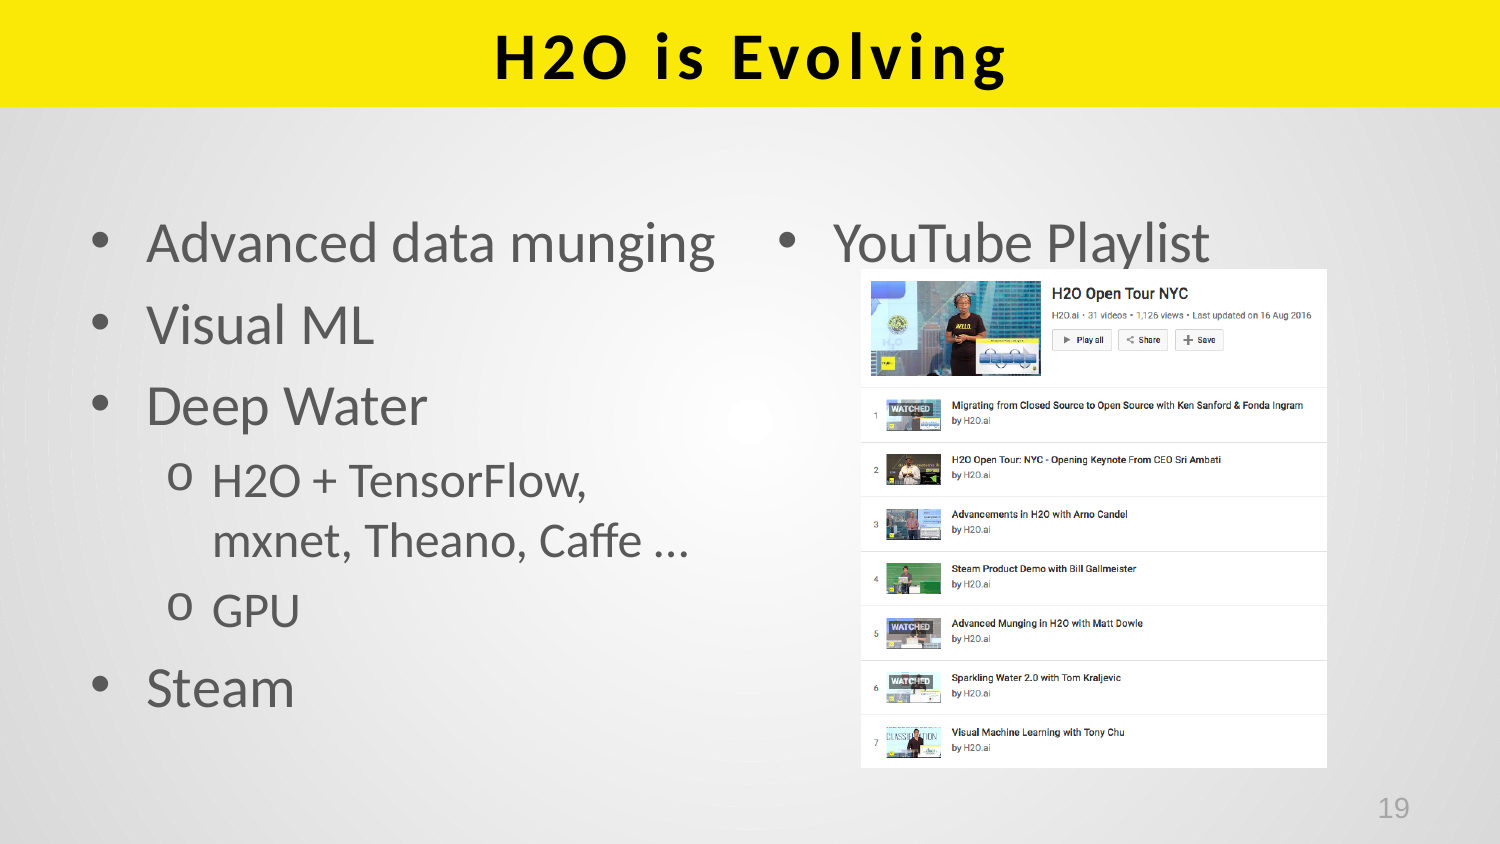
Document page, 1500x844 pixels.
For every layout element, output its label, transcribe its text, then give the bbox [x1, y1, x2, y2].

slide_number 19 [1074, 782, 1425, 827]
picture [860, 269, 1327, 769]
list Advanced data munging Visual ML Deep Water H2O + TensorFlow, mxnet, Theano, Caffe … GPU Steam [75, 196, 738, 754]
title H2O is Evolving [75, 0, 1425, 108]
list YouTube Playlist [762, 196, 1425, 754]
